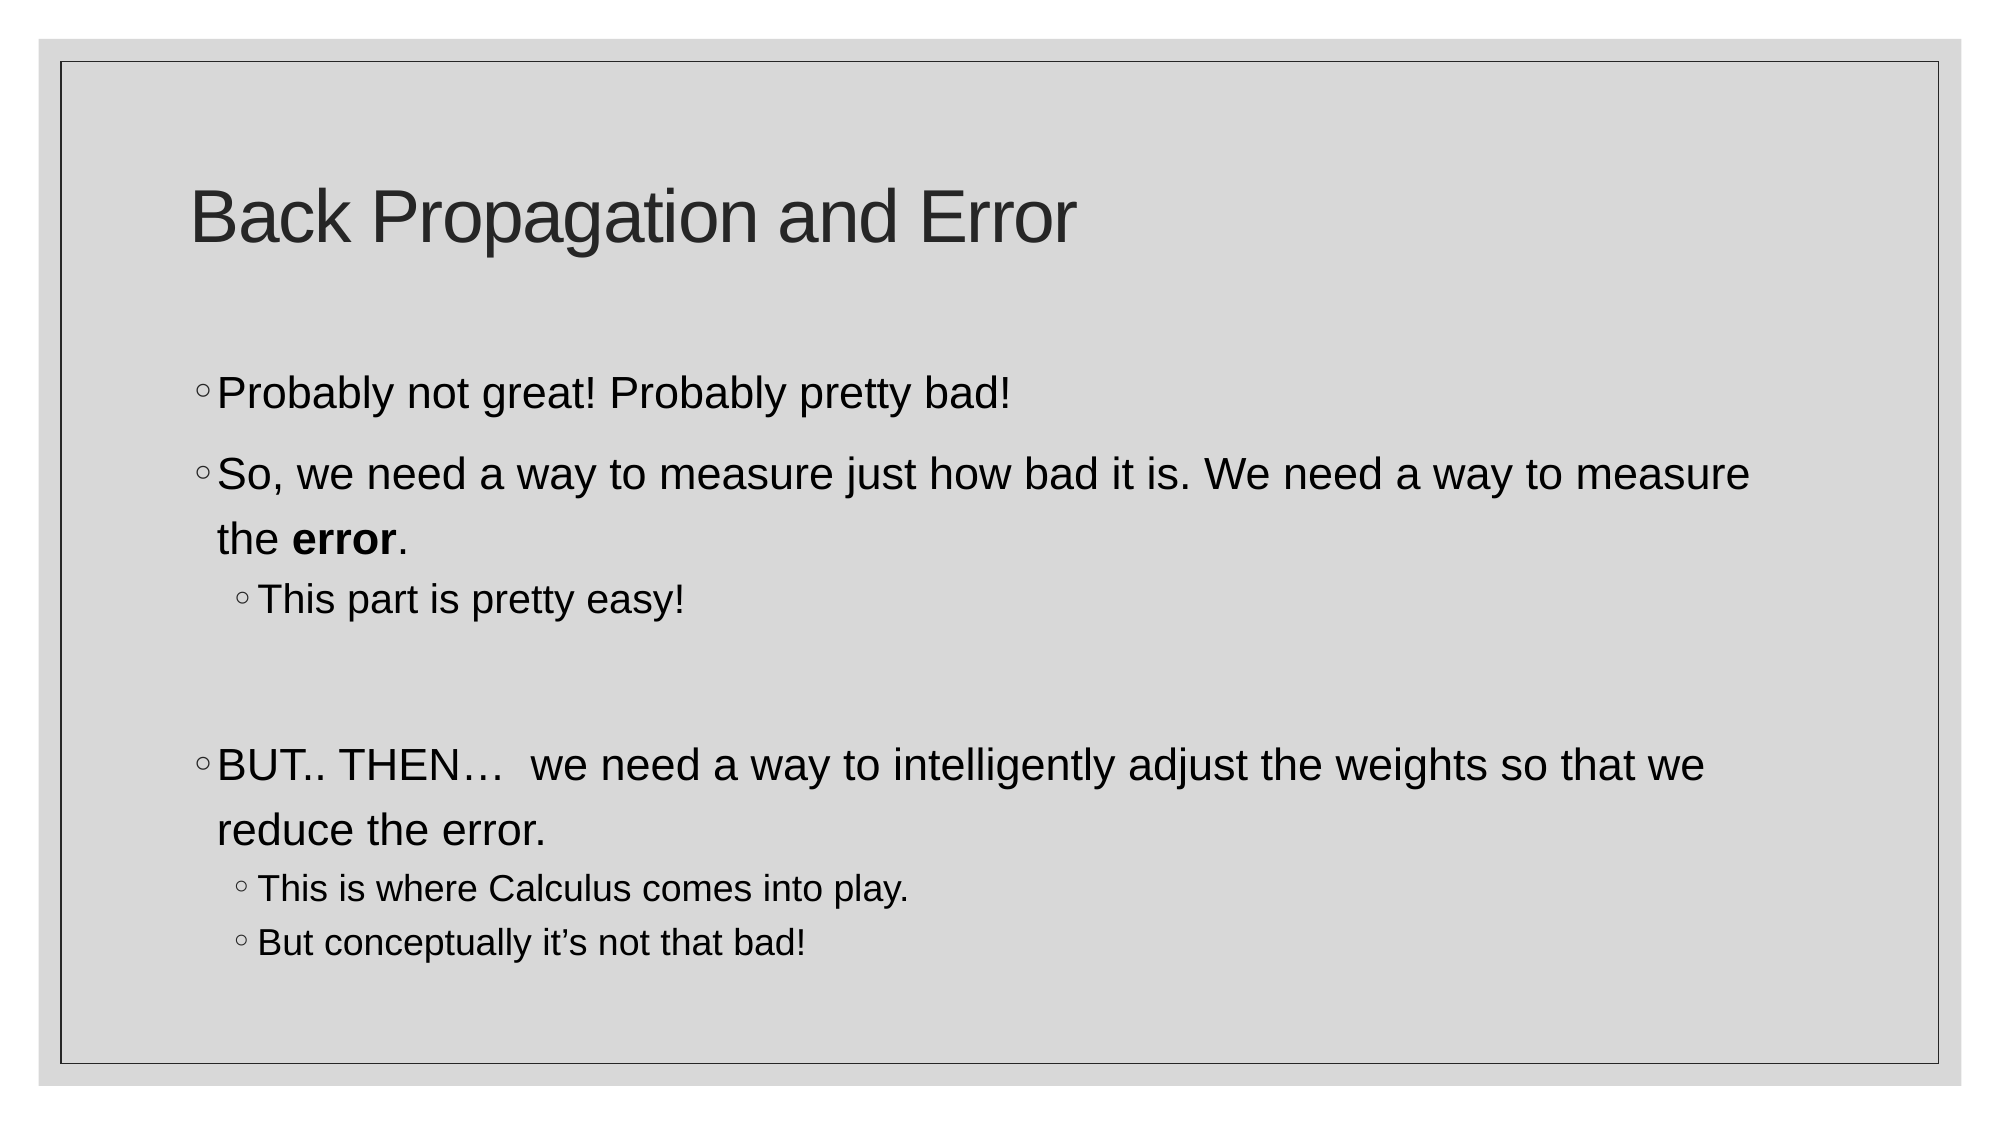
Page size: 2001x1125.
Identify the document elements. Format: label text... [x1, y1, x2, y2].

list Probably not great! Probably pretty bad! So, we need a way to measure just how bad it is. We need a way to measure the error. This part is pretty easy! BUT.. THEN… we need a way to intelligently adjust the weights so that we reduce the error. This is where Calculus comes into play. But conceptually it’s not that bad! [174, 345, 1825, 977]
title Back Propagation and Error [174, 105, 1825, 331]
